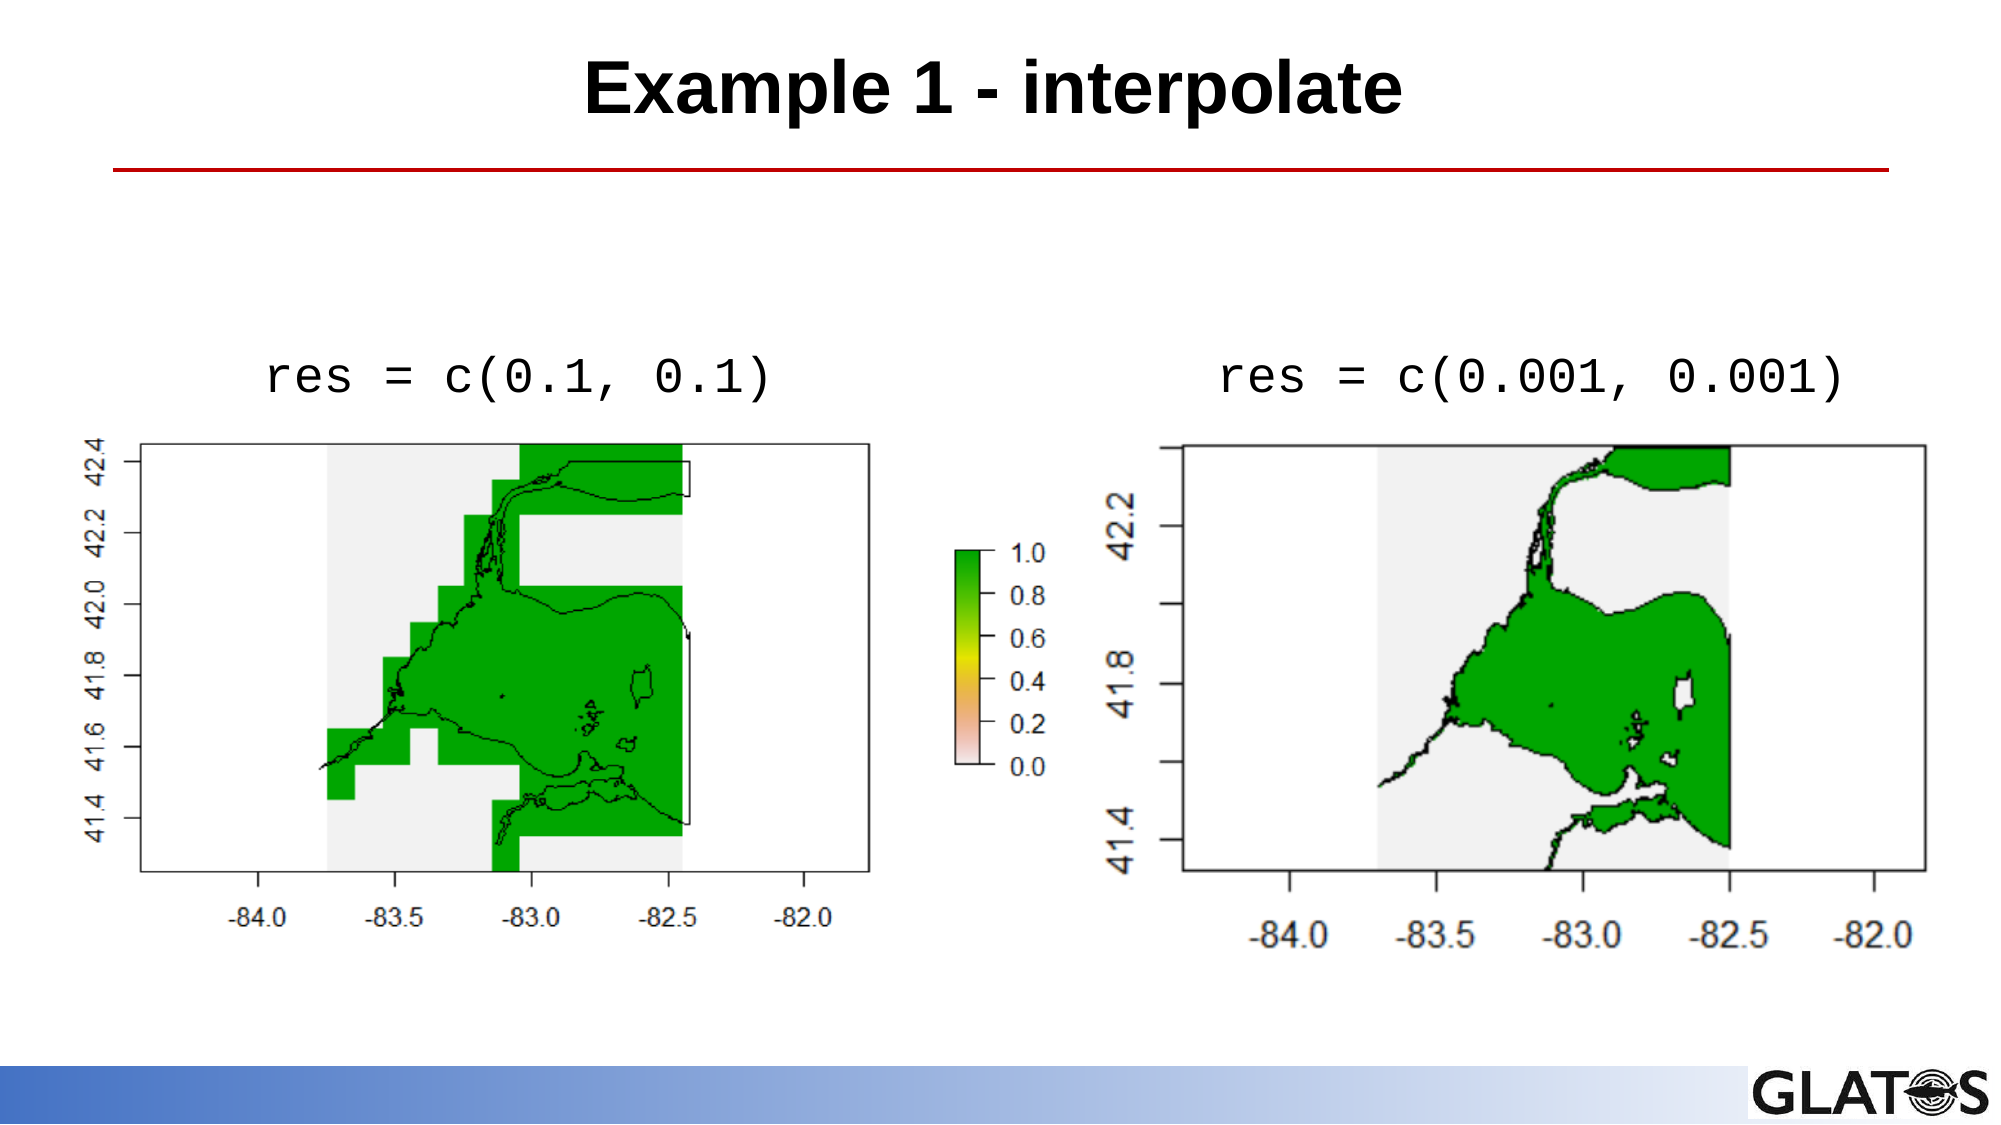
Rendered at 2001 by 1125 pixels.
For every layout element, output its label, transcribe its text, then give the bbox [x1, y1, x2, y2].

picture [69, 428, 1058, 944]
text_box Example 1 - interpolate [287, 30, 1702, 136]
text_box res = c(0.001, 0.001) [1202, 335, 1862, 410]
text_box [0, 1066, 2000, 1124]
text_box res = c(0.1, 0.1) [248, 335, 789, 410]
picture [1071, 410, 1962, 991]
picture [1748, 1066, 1993, 1119]
